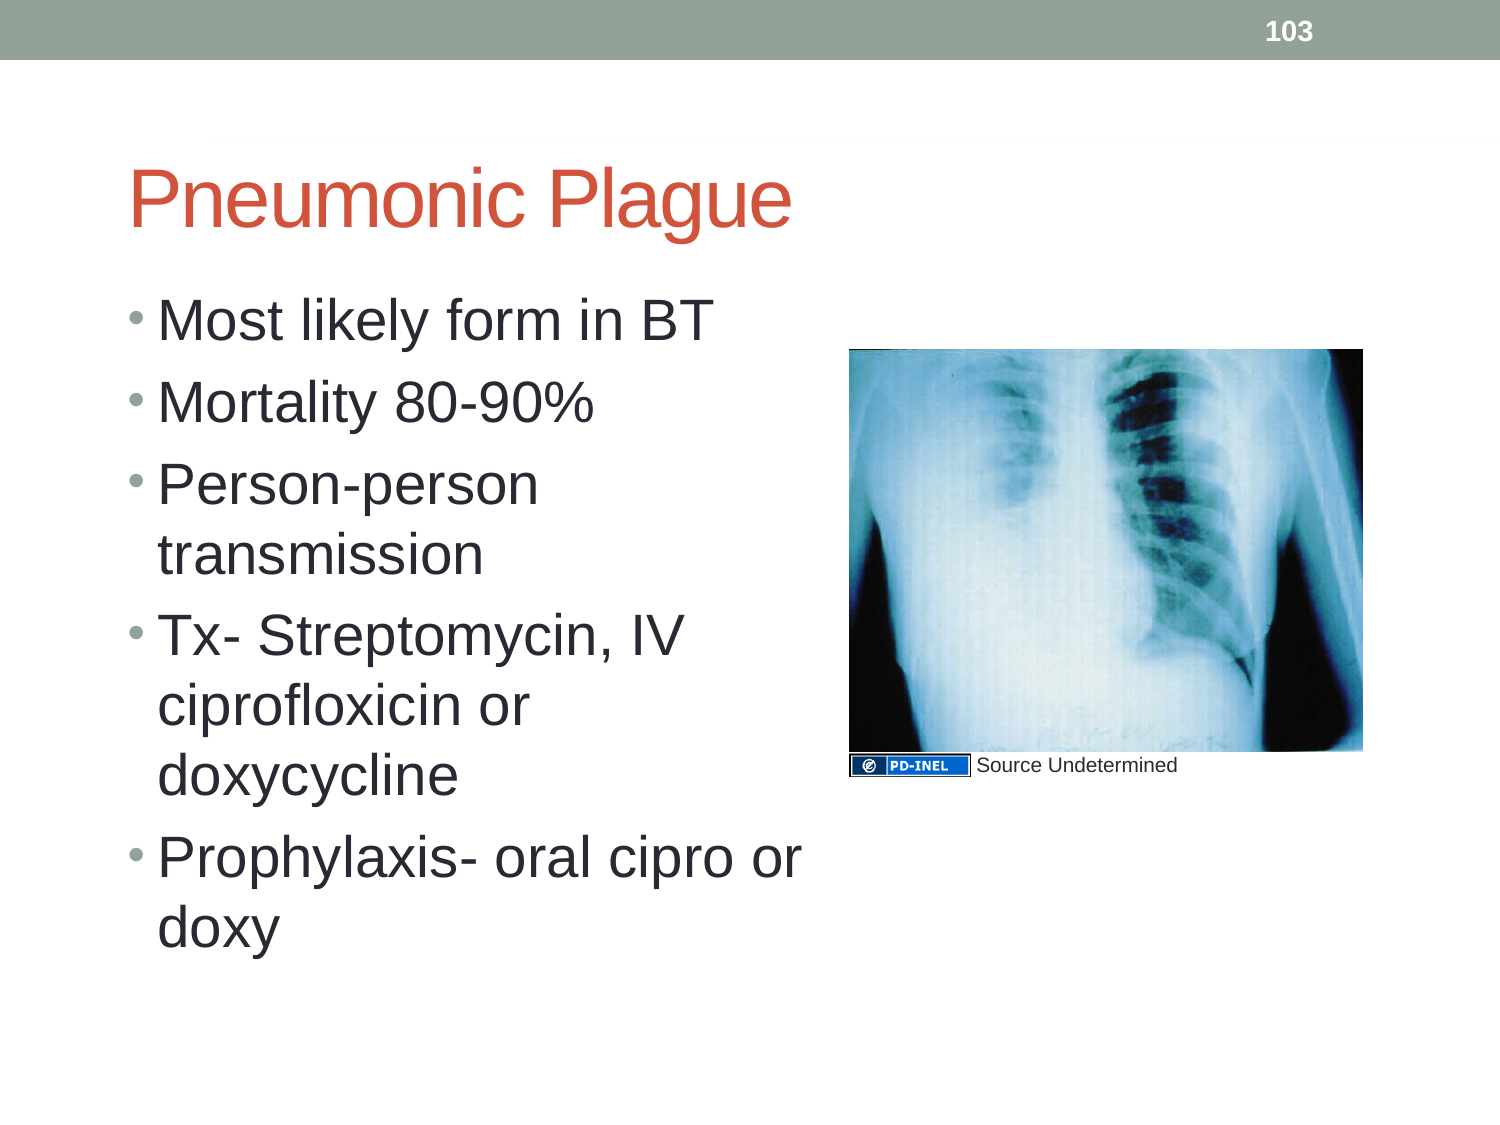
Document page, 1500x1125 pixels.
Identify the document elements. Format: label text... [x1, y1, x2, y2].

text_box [849, 349, 1363, 752]
title Pneumonic Plague [112, 99, 1388, 288]
slide_number 103 [1250, 3, 1425, 57]
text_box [849, 744, 1195, 786]
list Most likely form in BT Mortality 80-90% Person-person transmission Tx- Streptomycin, IV ciprofloxicin or doxycycline Prophylaxis- oral cipro or doxy [112, 275, 825, 1063]
